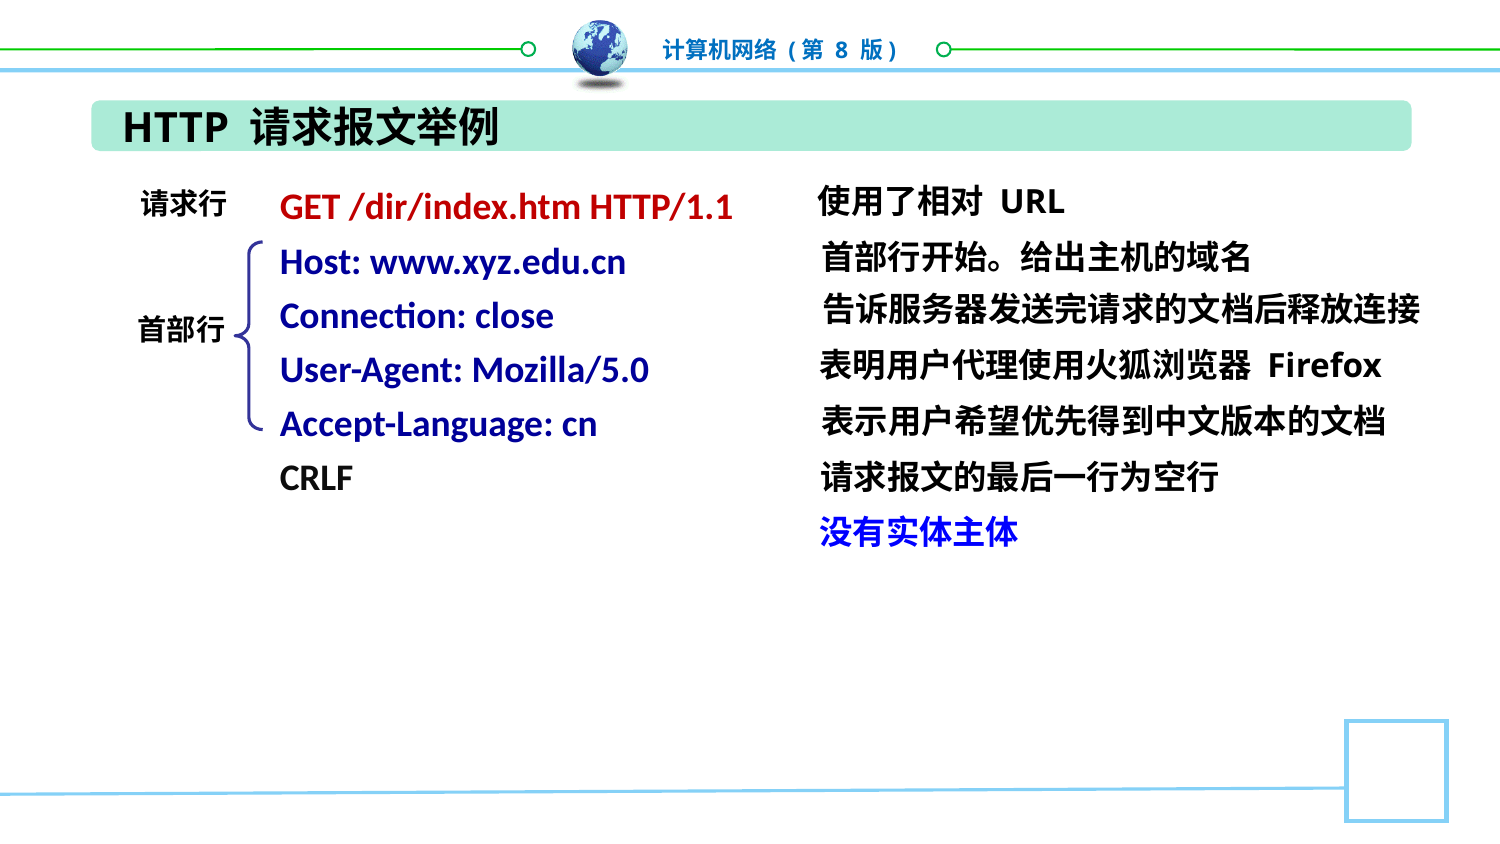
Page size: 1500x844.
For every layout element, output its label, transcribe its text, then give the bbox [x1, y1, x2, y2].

picture [570, 18, 629, 94]
text_box 首部行开始。给出主机的域名 [806, 229, 1269, 284]
text_box [91, 100, 107, 152]
text_box 表示用户希望优先得到中文版本的文档 [807, 393, 1403, 448]
text_box 请求报文的最后一行为空行 [806, 448, 1235, 504]
text_box [235, 241, 263, 430]
text_box 请求行 [125, 178, 243, 228]
text_box 告诉服务器发送完请求的文档后释放连接 [807, 280, 1436, 336]
text_box 使用了相对 URL [803, 173, 1081, 228]
text_box [516, 100, 1412, 151]
text_box 表明用户代理使用火狐浏览器 Firefox [804, 336, 1398, 392]
text_box 首部行 [122, 303, 241, 354]
text_box HTTP 请求报文举例 [107, 93, 516, 159]
text_box 没有实体主体 [804, 503, 1035, 559]
text_box GET /dir/index.htm HTTP/1.1 Host: www.xyz.edu.cn Connection: close User-Agent: Mozilla/5.0 Accept-Language: cn CRLF [265, 166, 823, 506]
